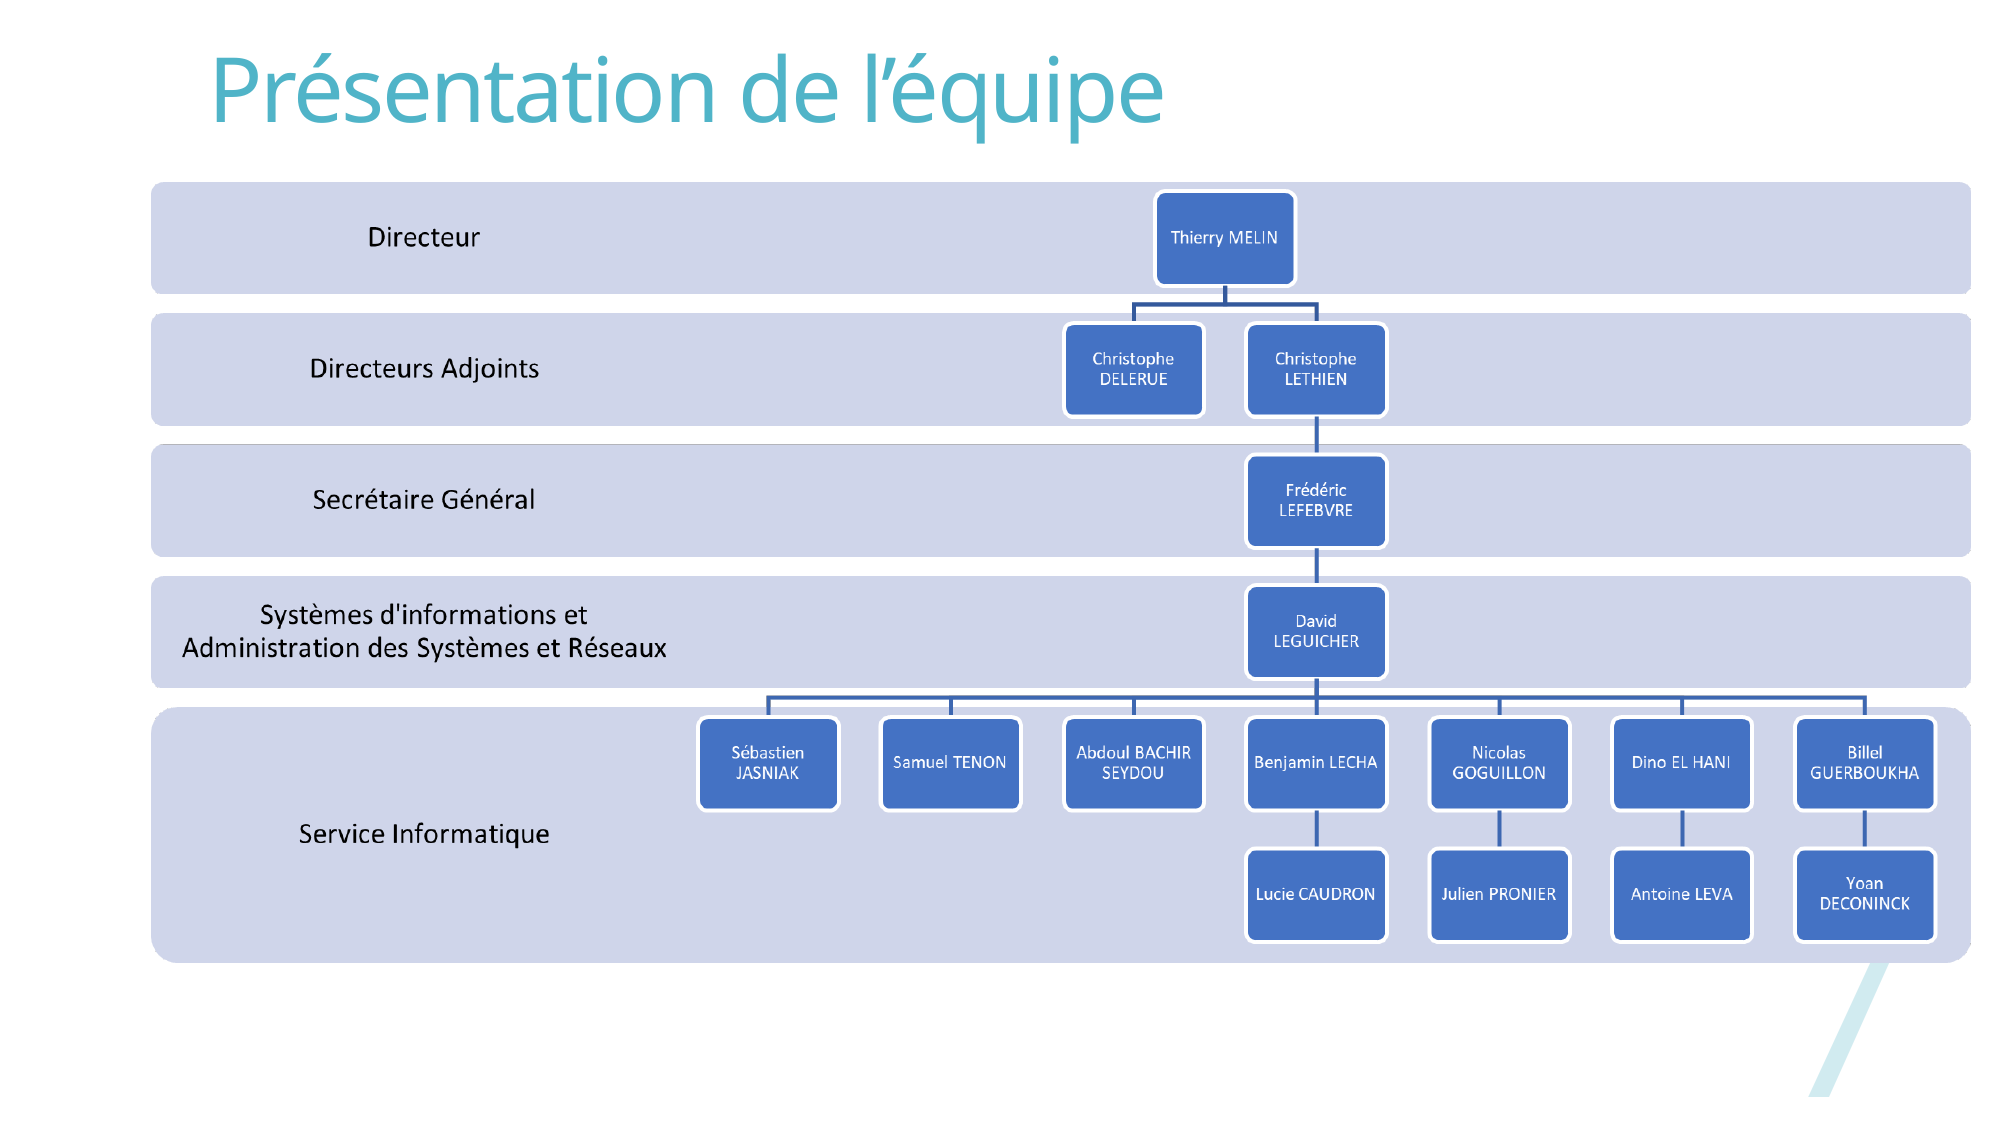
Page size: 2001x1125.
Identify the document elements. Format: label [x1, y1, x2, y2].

picture [151, 17, 1972, 1125]
